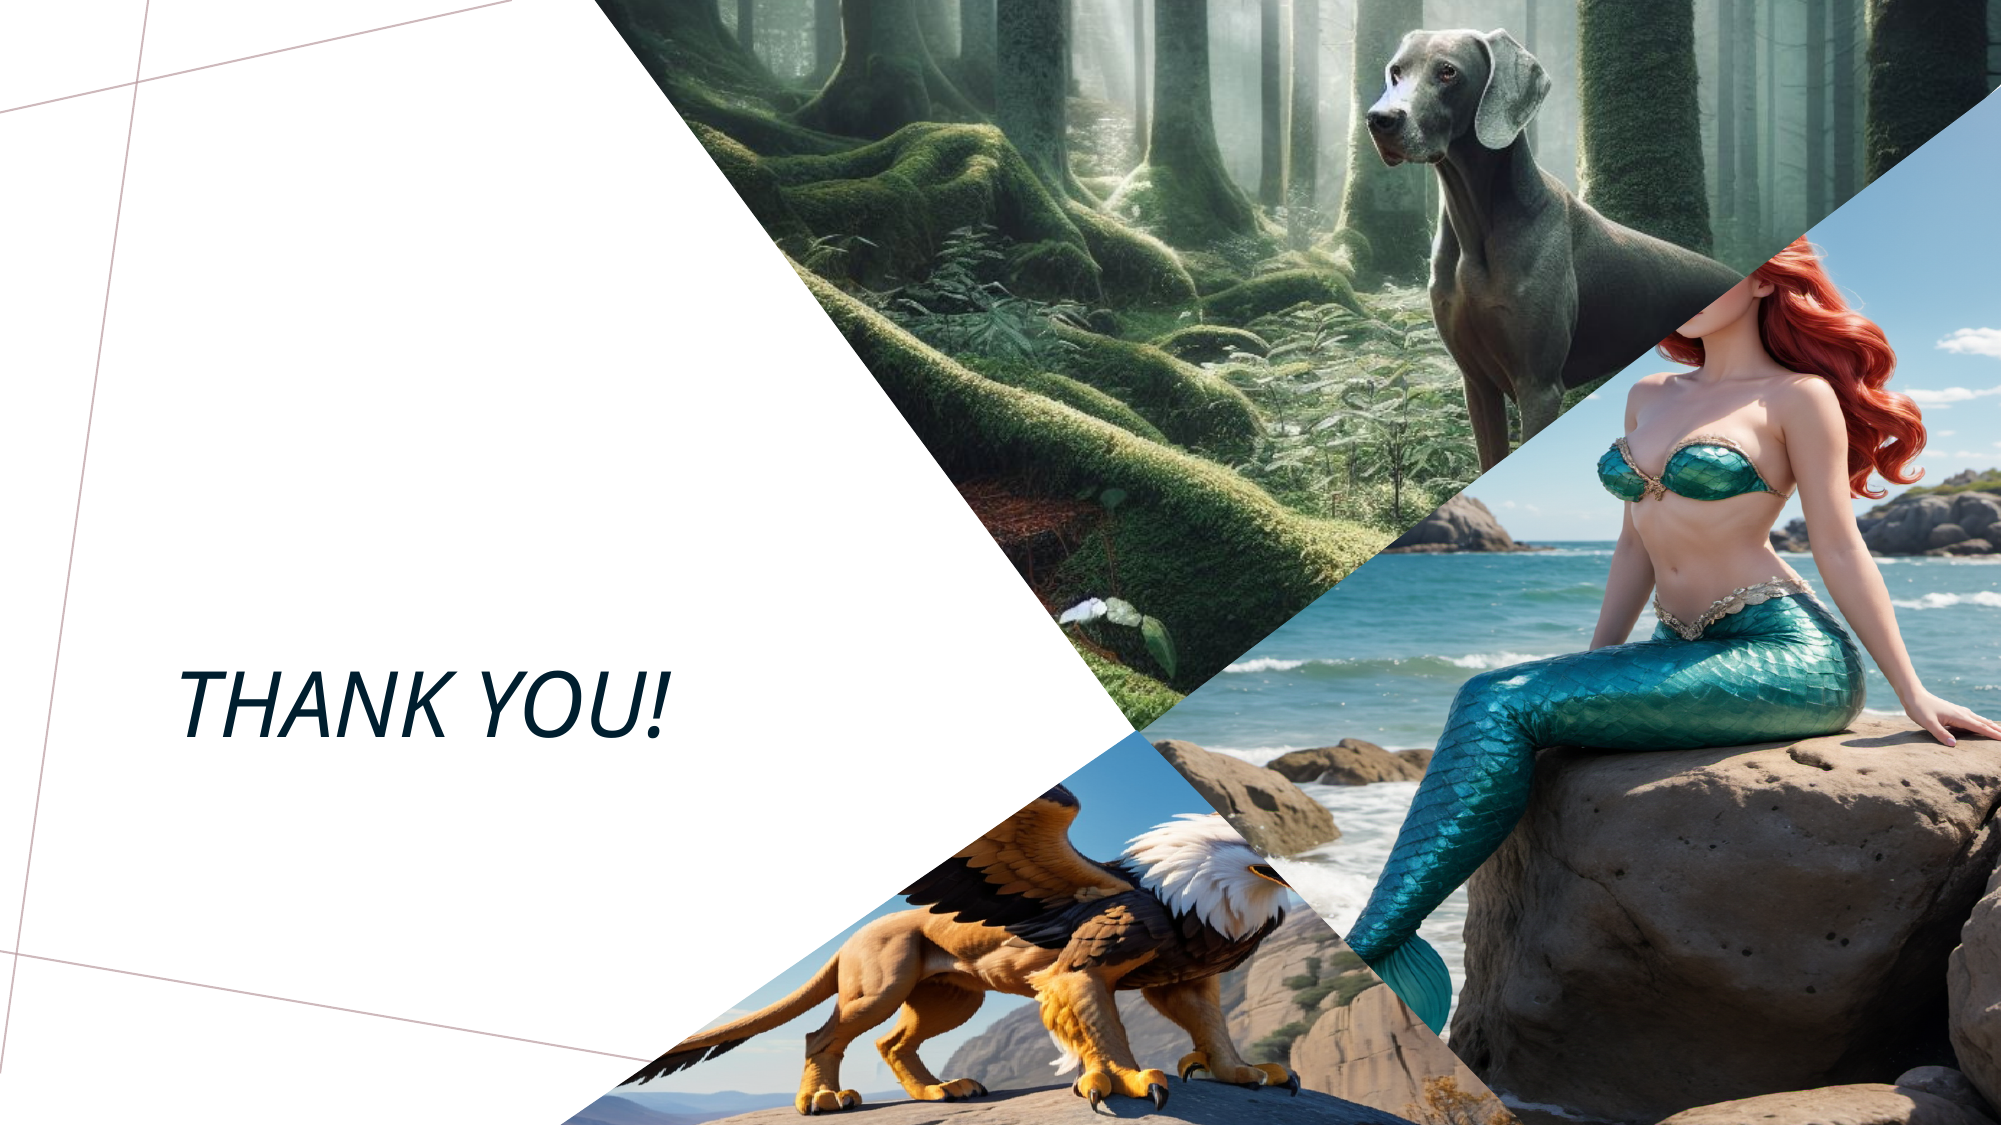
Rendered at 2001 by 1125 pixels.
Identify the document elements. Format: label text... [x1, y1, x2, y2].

title Thank You! [158, 439, 556, 977]
picture [526, 0, 2001, 1125]
